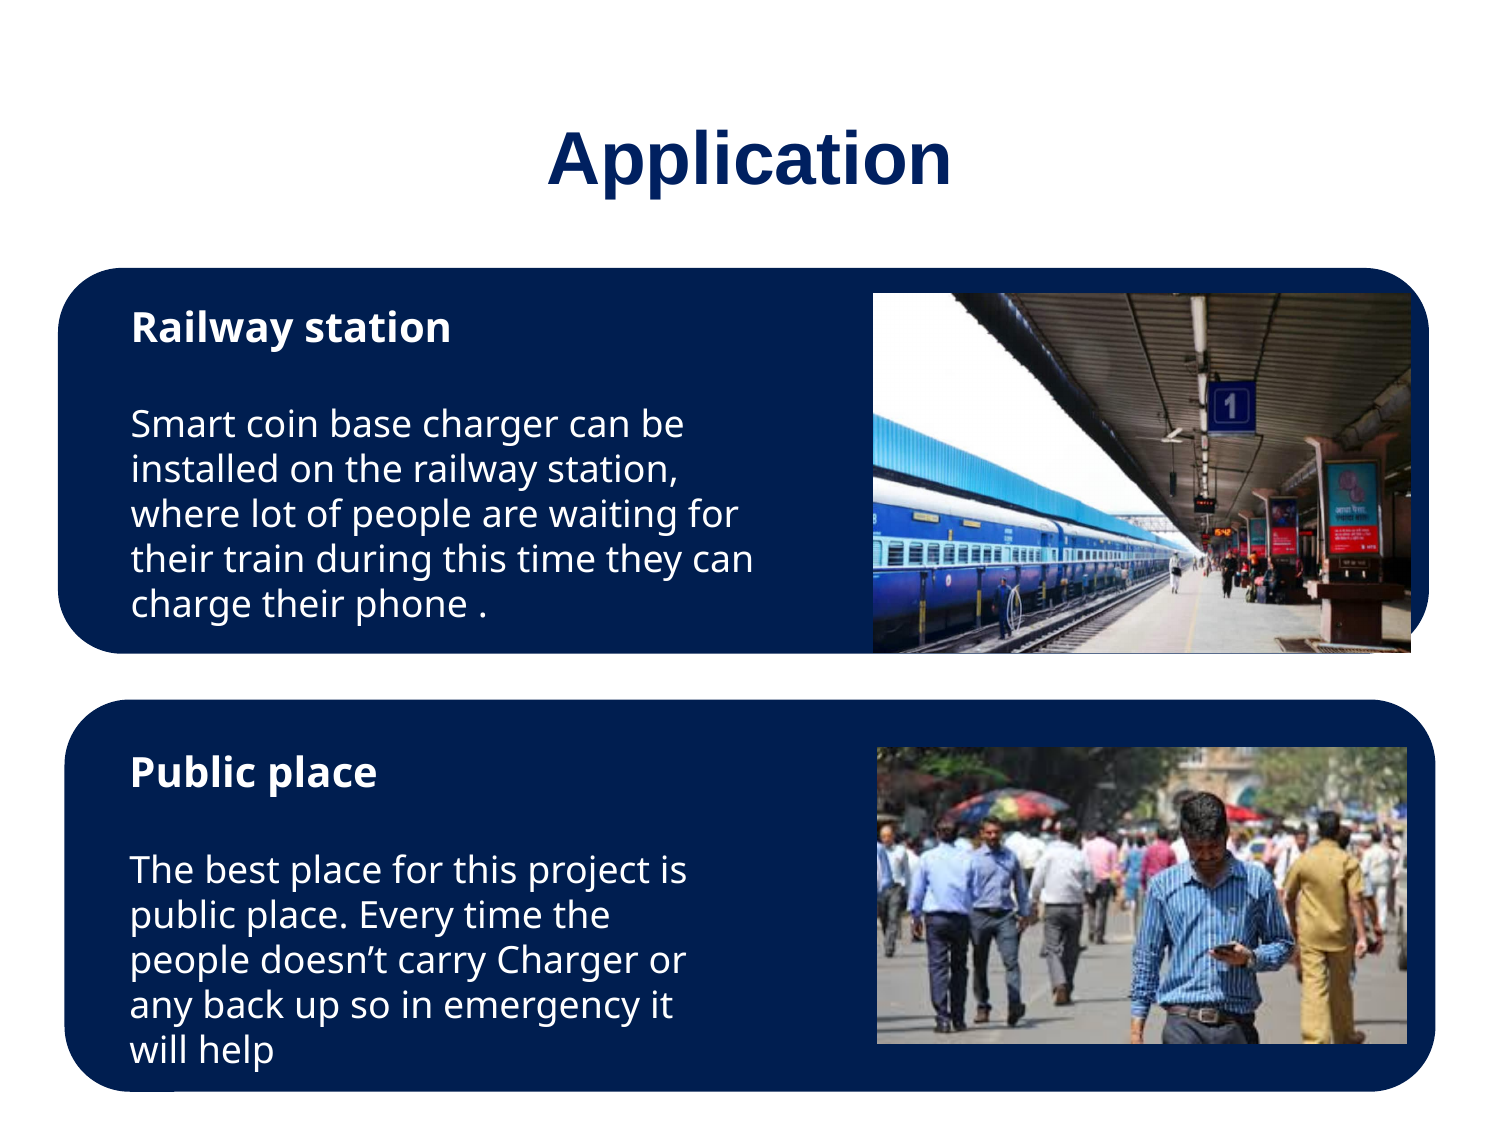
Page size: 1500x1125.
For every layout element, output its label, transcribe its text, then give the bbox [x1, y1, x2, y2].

text_box [64, 699, 1436, 1092]
text_box Application [328, 101, 1172, 172]
text_box [57, 267, 1429, 654]
picture [872, 293, 1411, 653]
text_box Railway station Smart coin base charger can be installed on the railway station, where lot of people are waiting for their train during this time they can charge their phone . [115, 292, 813, 683]
text_box Public place The best place for this project is public place. Every time the people doesn’t carry Charger or any back up so in emergency it will help [114, 738, 727, 1079]
picture [876, 747, 1407, 1045]
